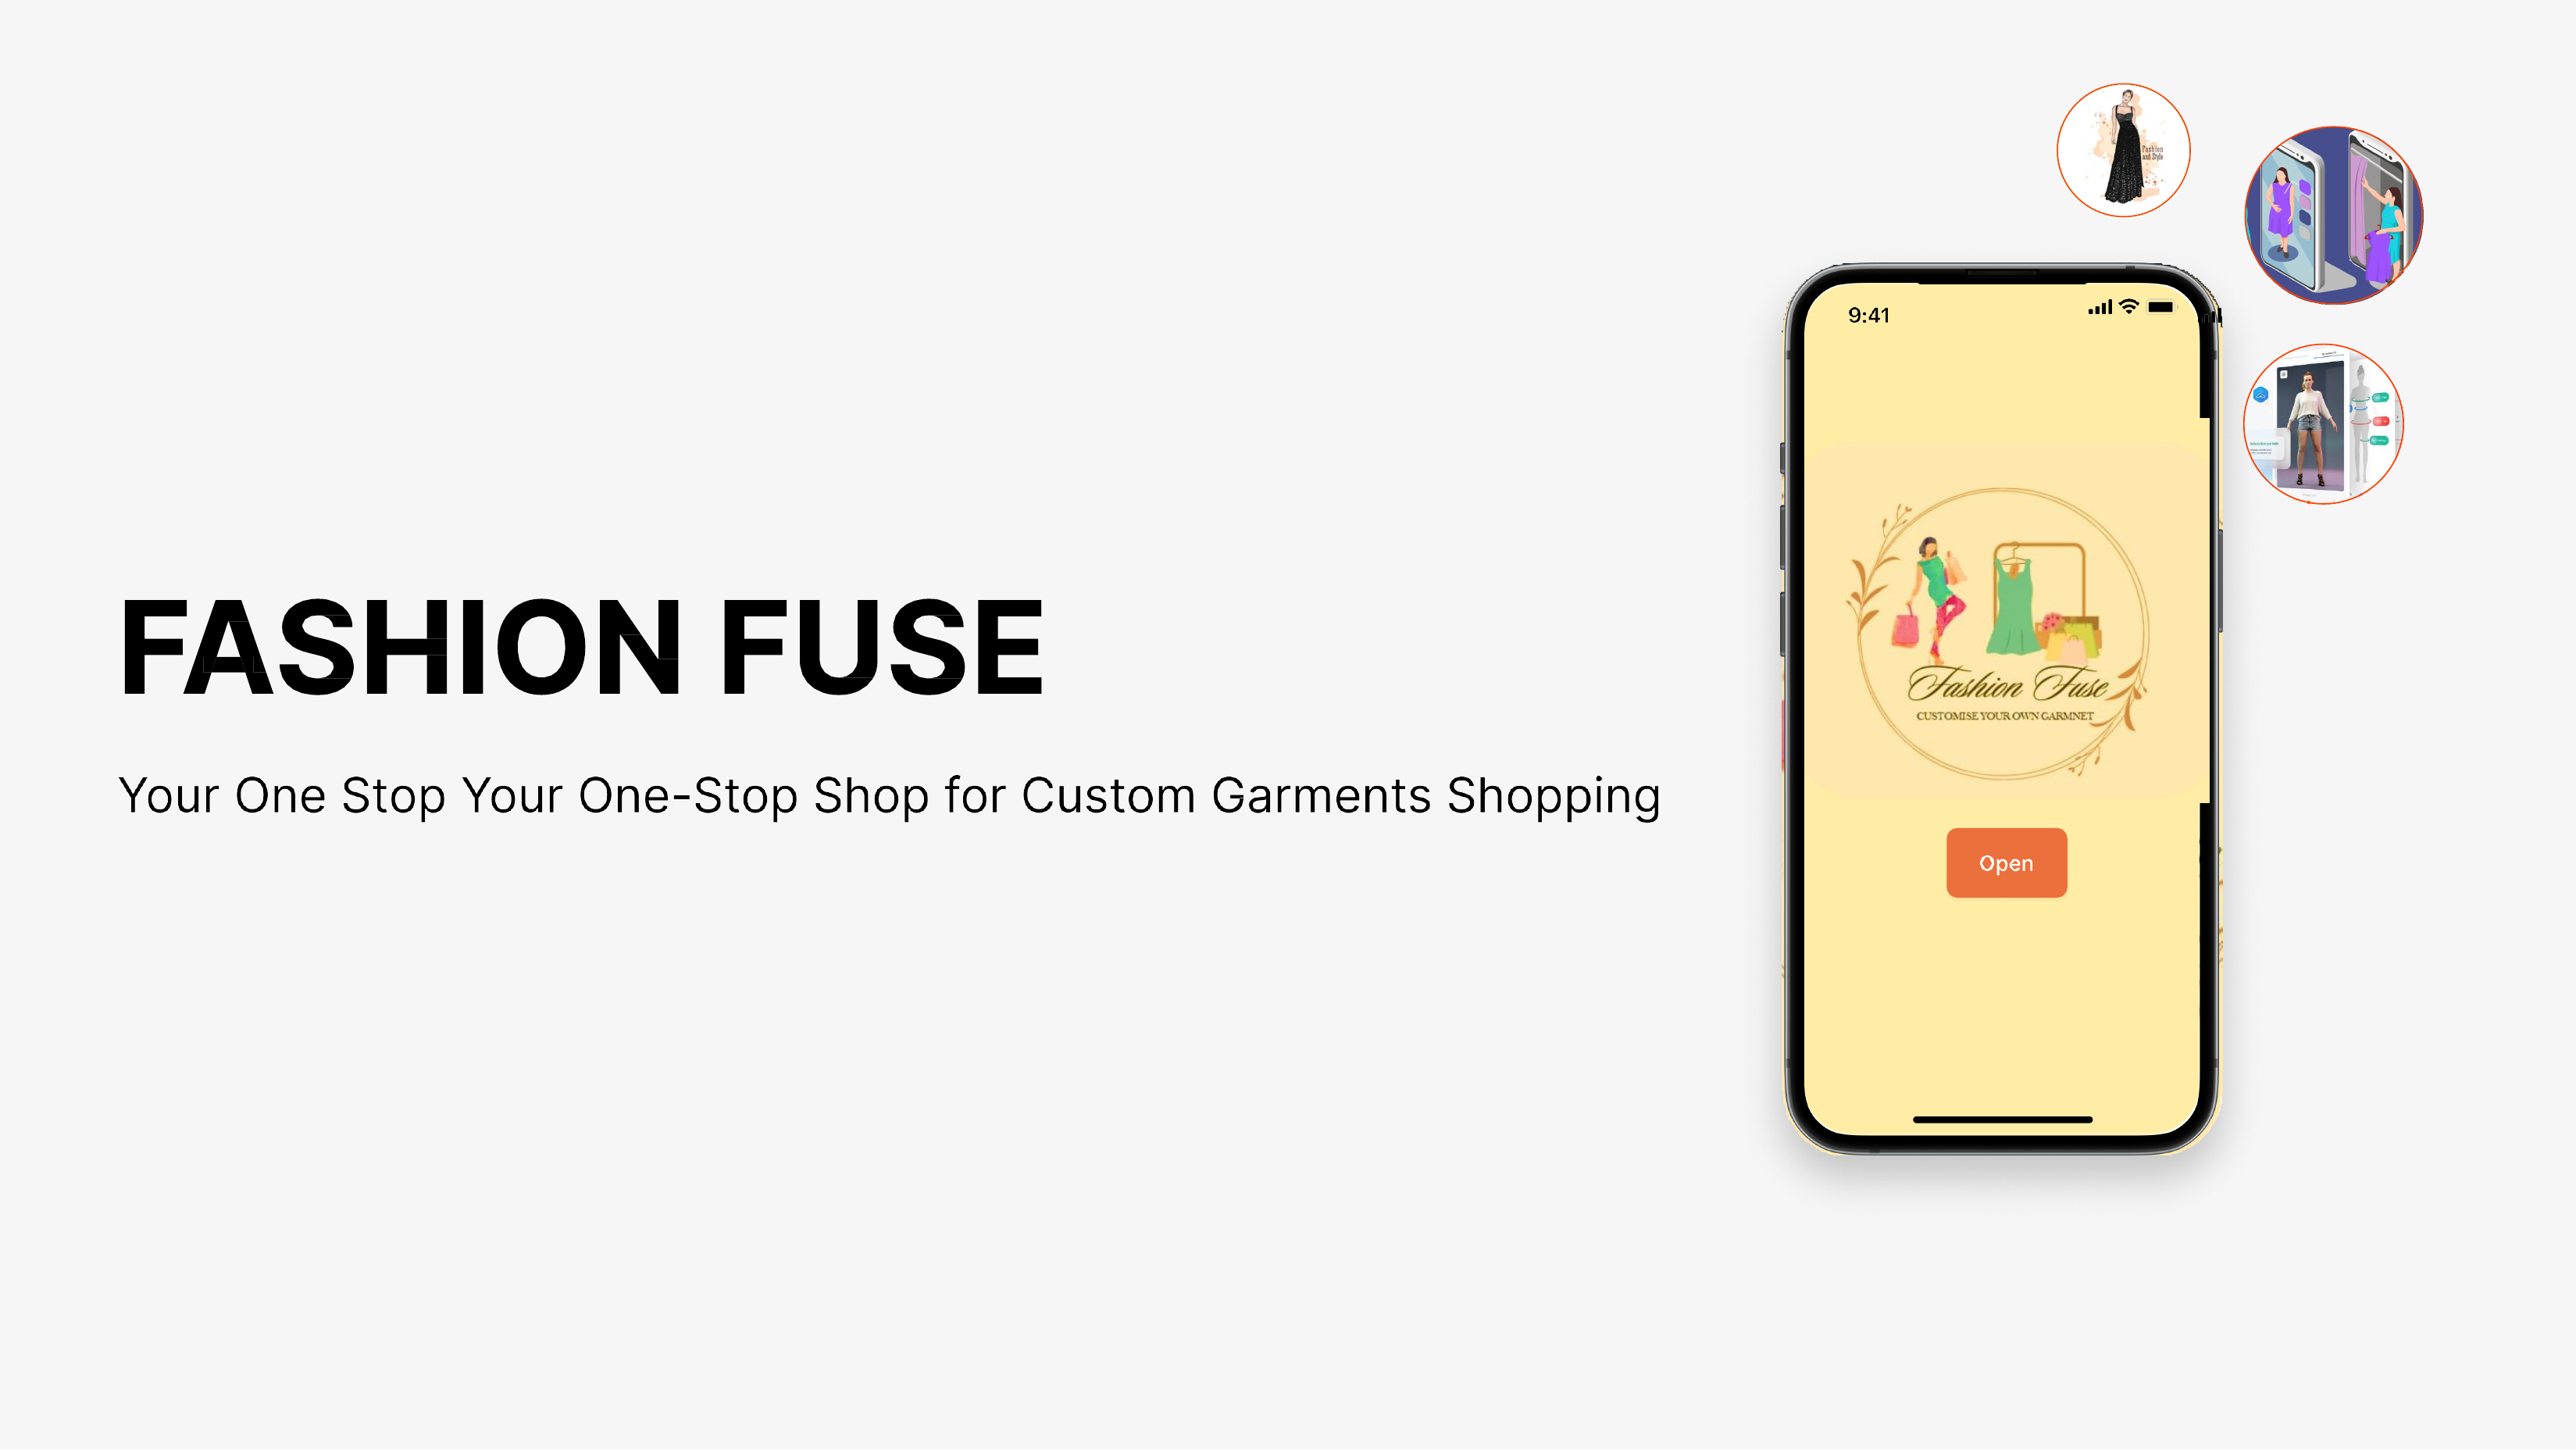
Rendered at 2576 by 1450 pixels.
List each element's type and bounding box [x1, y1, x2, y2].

text_box [1734, 83, 2424, 1224]
text_box [800, 600, 878, 695]
text_box [724, 600, 787, 694]
text_box [366, 600, 448, 694]
text_box [124, 600, 187, 694]
text_box [279, 598, 354, 695]
text_box [183, 600, 274, 694]
picture [117, 774, 1658, 823]
text_box [462, 600, 483, 694]
text_box [890, 598, 965, 695]
text_box [600, 600, 679, 694]
text_box [978, 600, 1042, 694]
text_box [498, 598, 586, 695]
